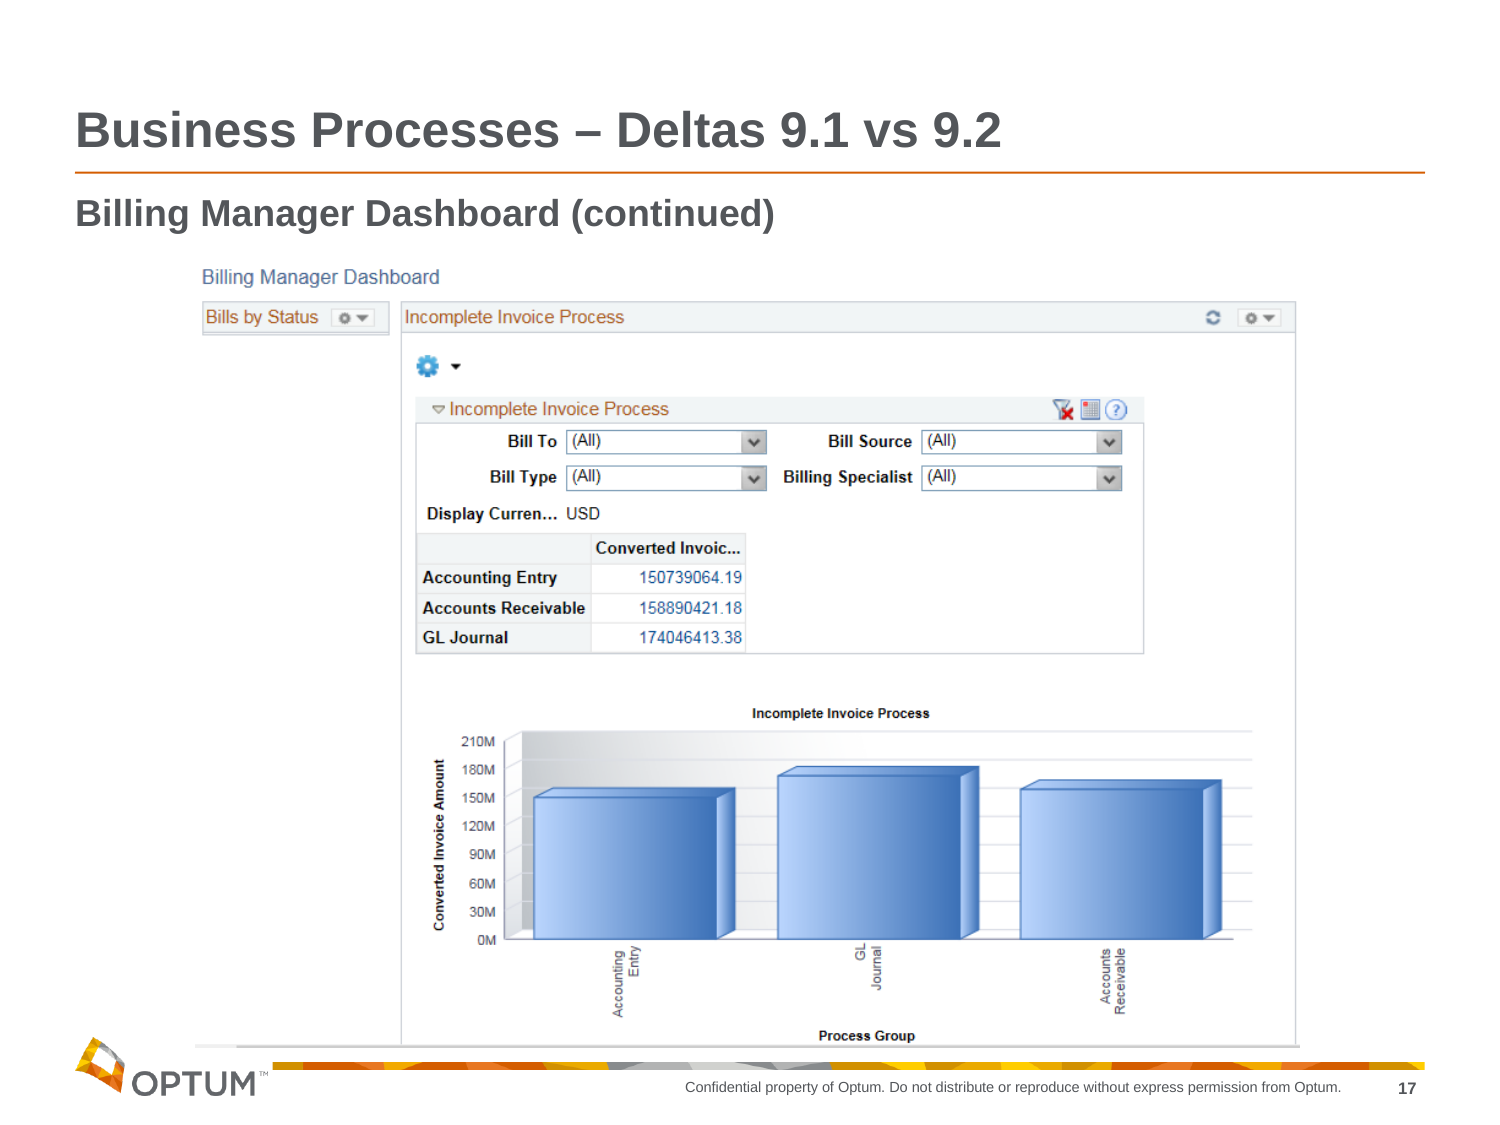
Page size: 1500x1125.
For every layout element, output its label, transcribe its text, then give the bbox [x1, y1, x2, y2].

list Billing Manager Dashboard (continued) [37, 188, 1463, 255]
picture [273, 1062, 1425, 1070]
picture [75, 261, 1301, 1096]
title Business Processes – Deltas 9.1 vs 9.2 [75, 31, 1425, 158]
